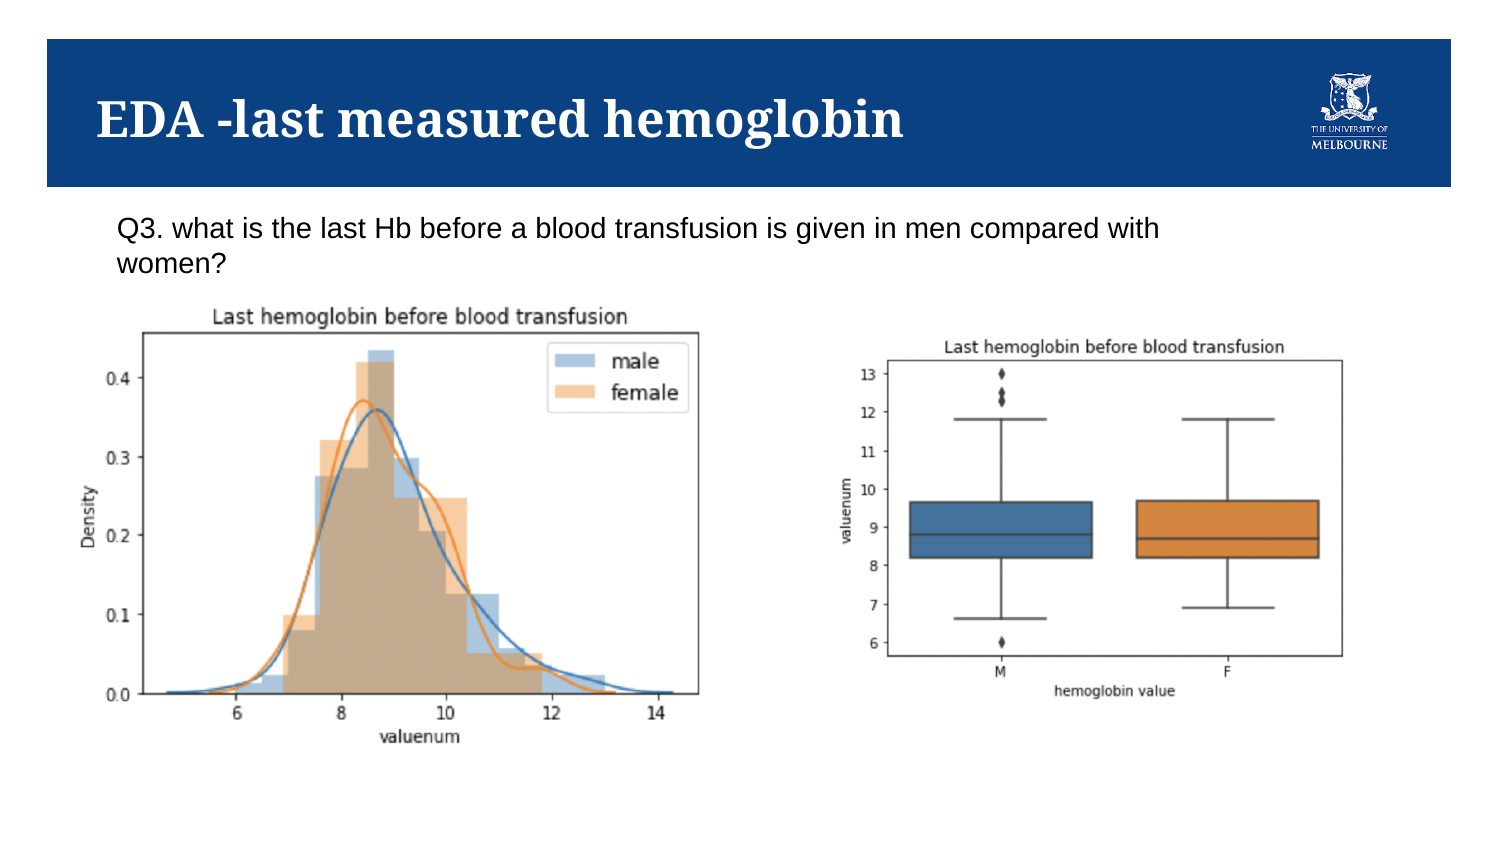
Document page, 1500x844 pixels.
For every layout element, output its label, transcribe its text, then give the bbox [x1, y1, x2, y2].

picture [47, 39, 1451, 187]
title EDA -last measured hemoglobin [81, 67, 1145, 159]
text_box Q3. what is the last Hb before a blood transfusion is given in men compared with women? [102, 202, 1266, 288]
picture [69, 291, 1455, 777]
